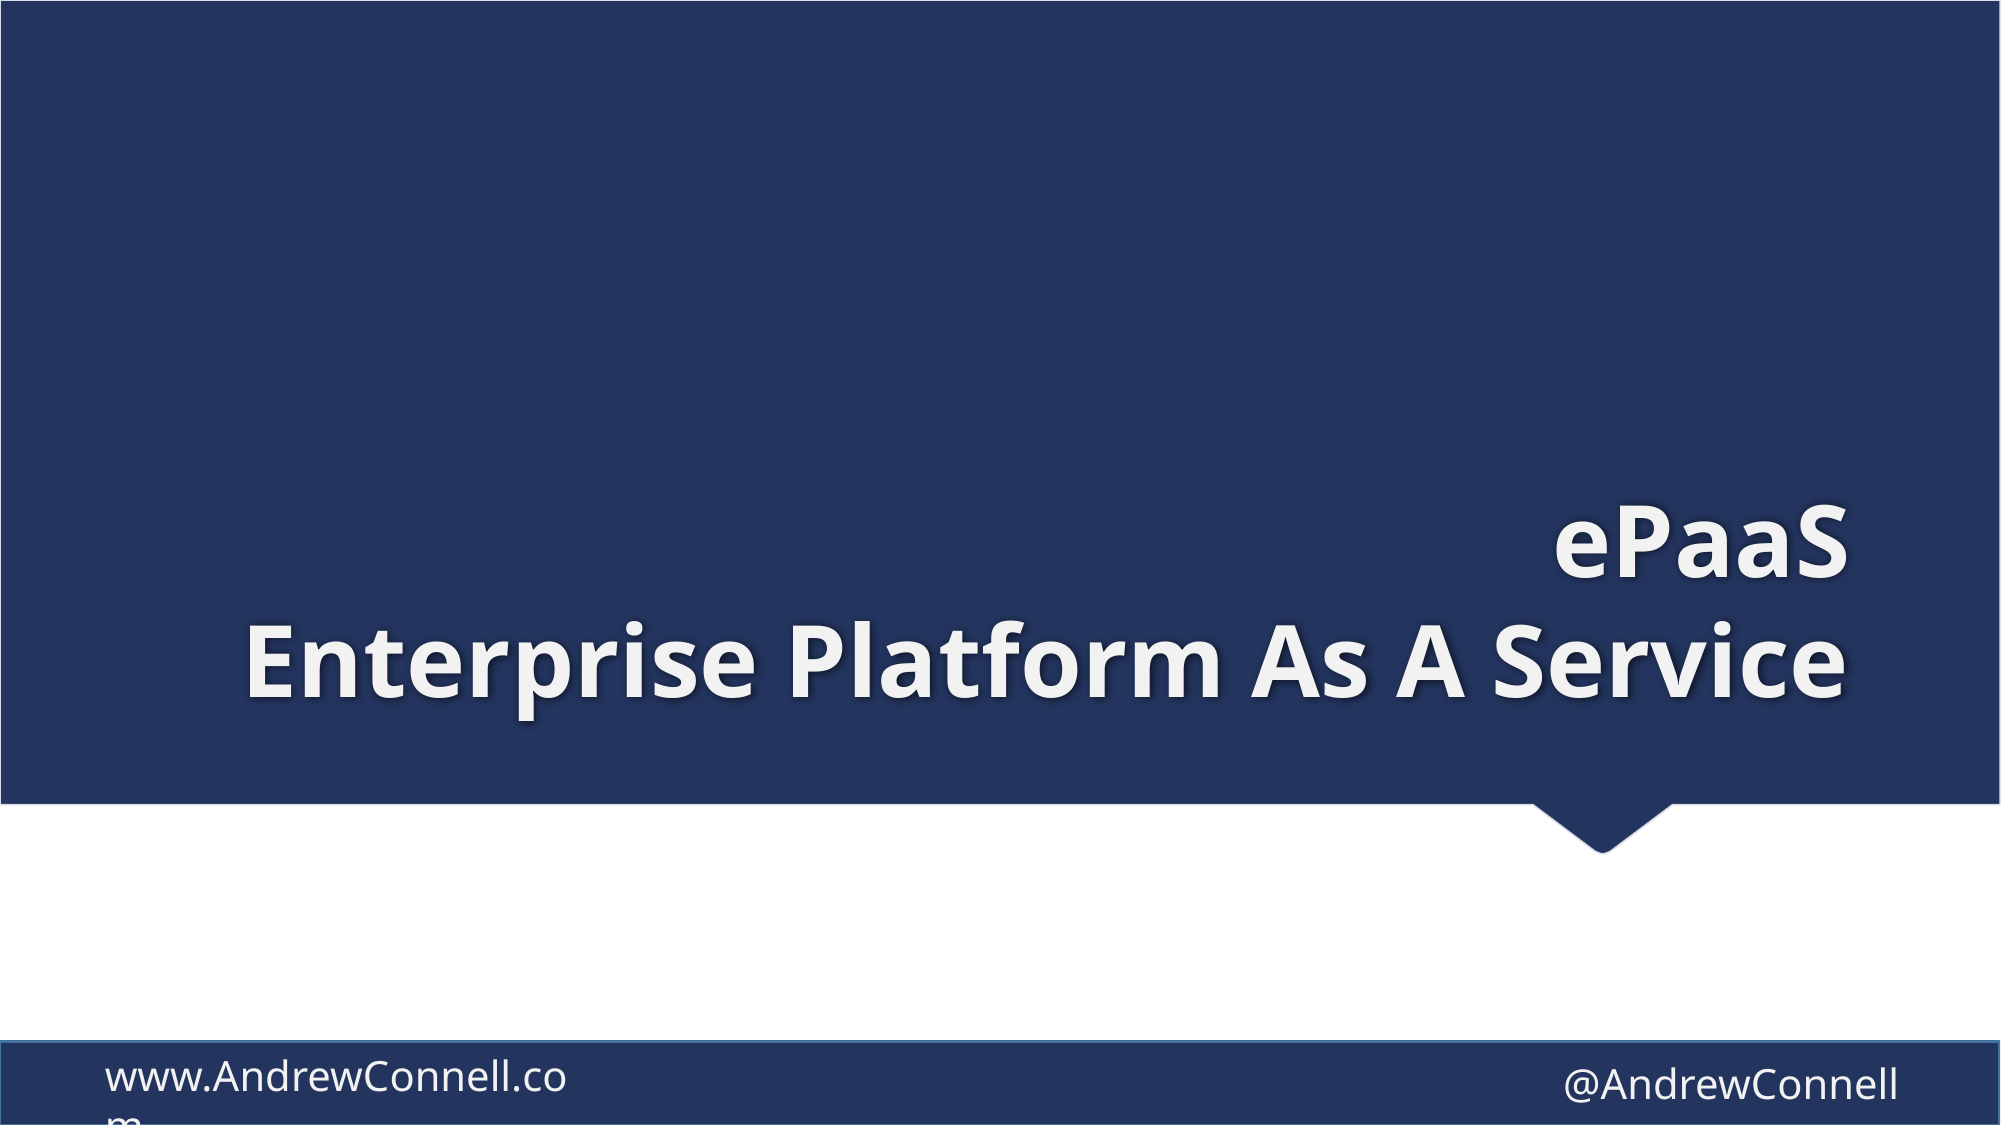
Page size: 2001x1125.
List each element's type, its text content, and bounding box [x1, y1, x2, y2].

title ePaaS Enterprise Platform As A Service [132, 484, 1866, 726]
